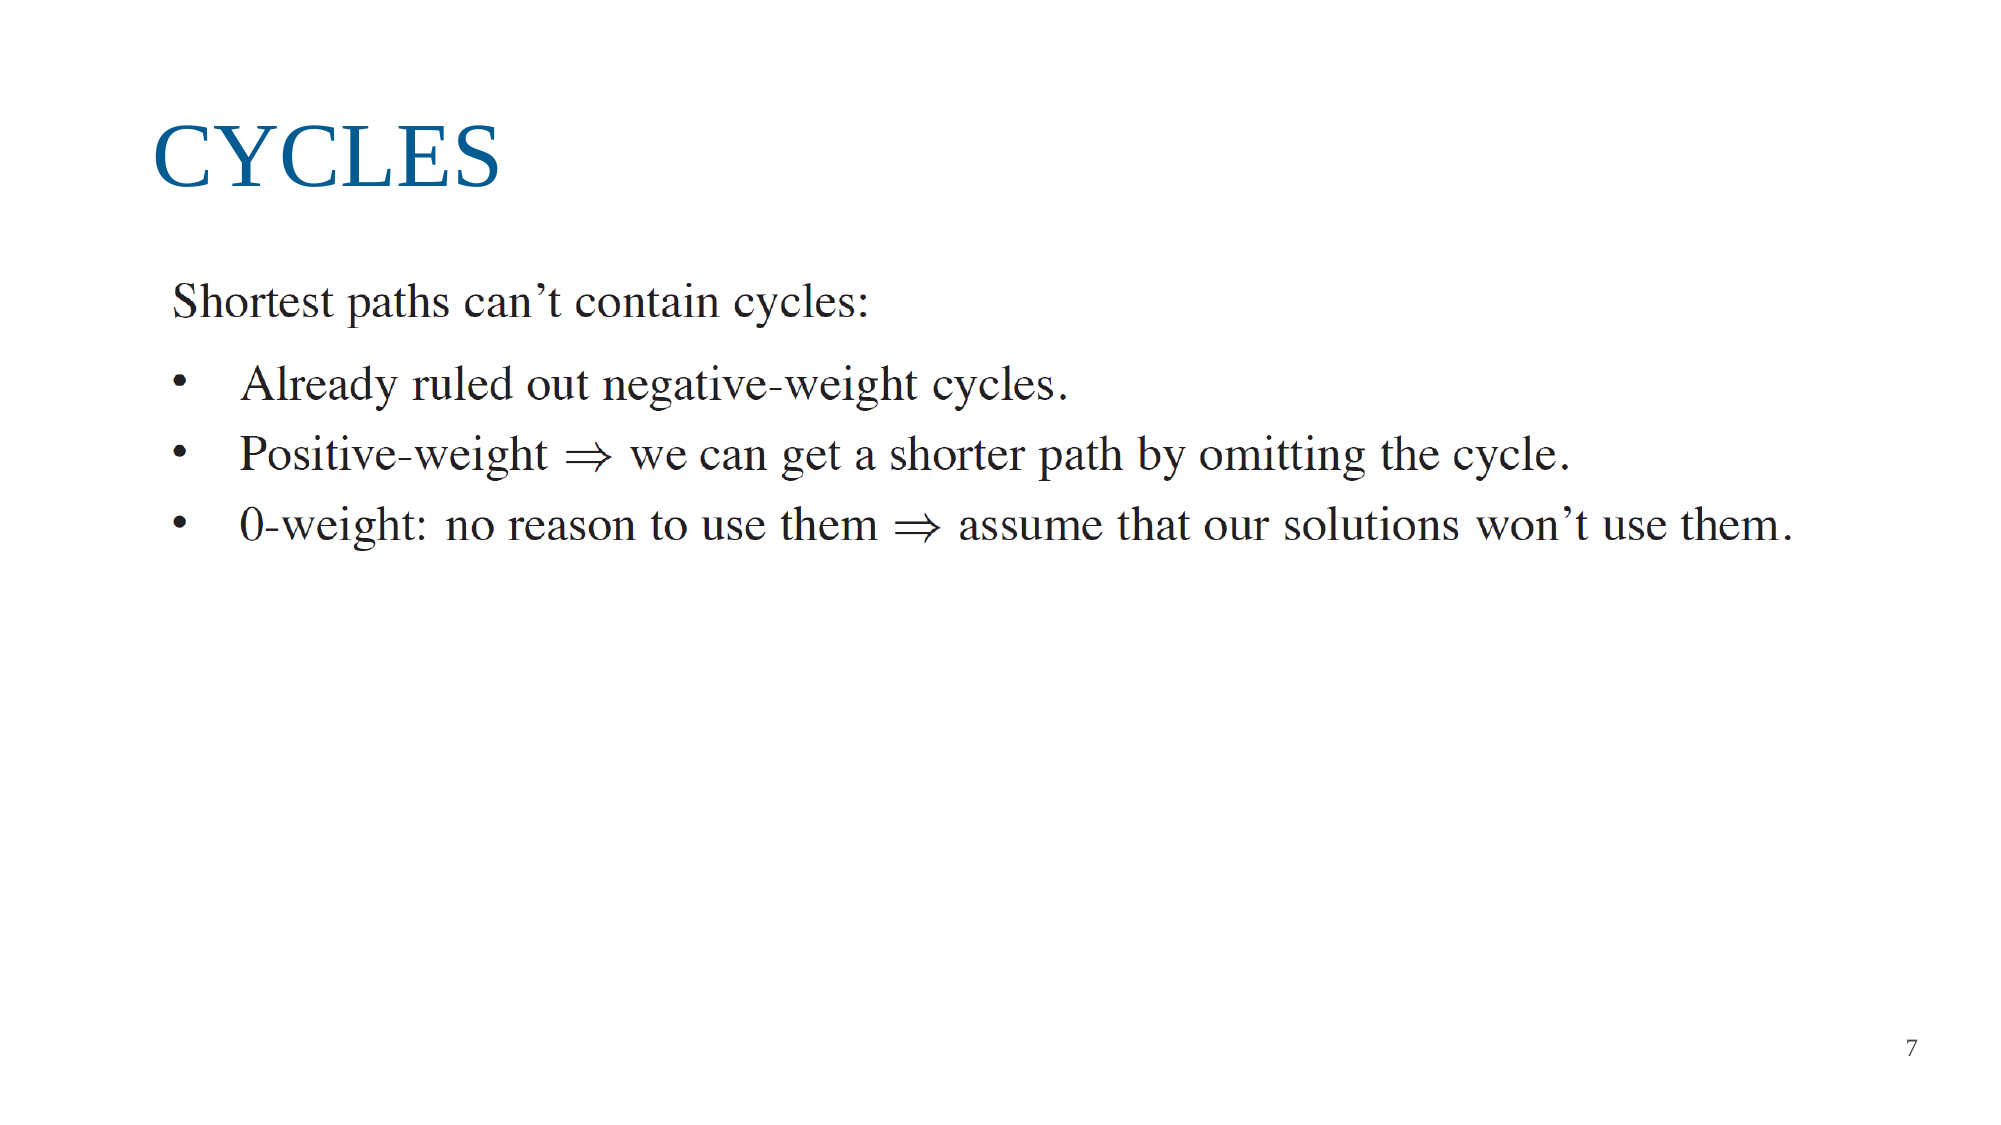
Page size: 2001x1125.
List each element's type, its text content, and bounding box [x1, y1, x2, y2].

picture [157, 265, 1816, 562]
slide_number 7 [1483, 1016, 1934, 1077]
title CYCLES [137, 48, 1863, 266]
